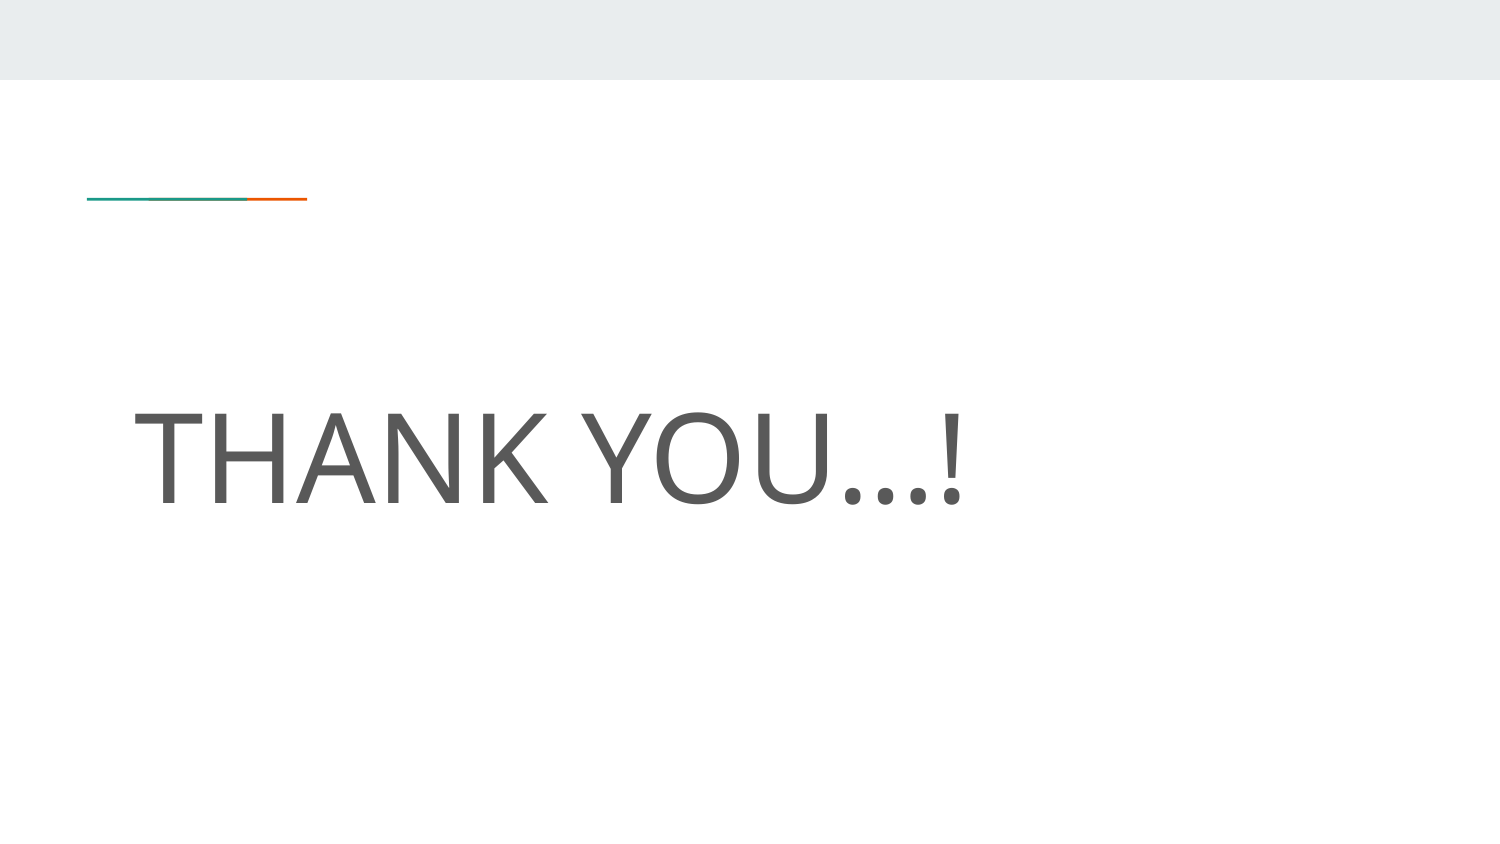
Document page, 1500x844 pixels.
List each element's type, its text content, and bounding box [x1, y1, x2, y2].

list THANK YOU…! [119, 341, 1381, 712]
